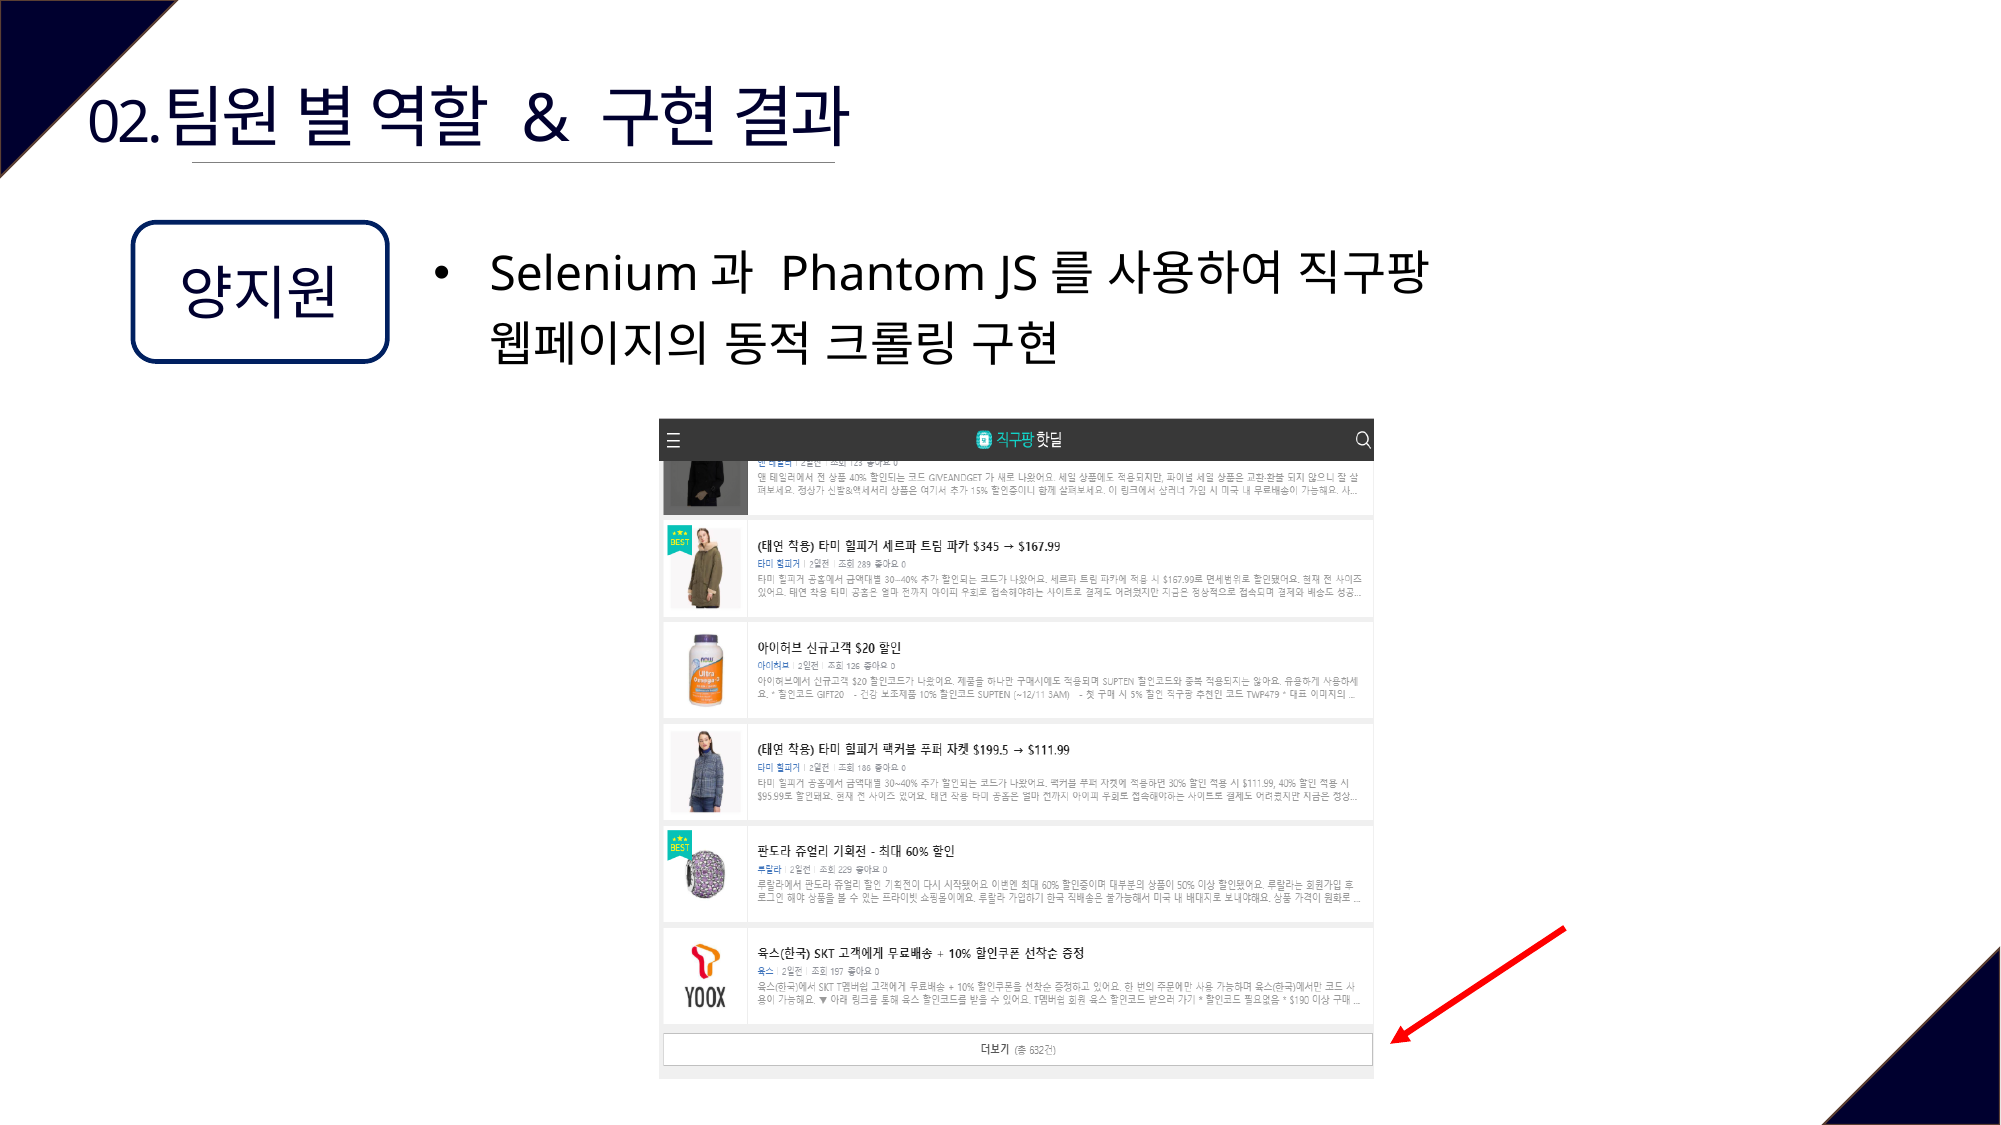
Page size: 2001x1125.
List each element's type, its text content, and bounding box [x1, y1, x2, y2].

text_box 팀원 별 역할 & 구현 결과 [148, 67, 868, 163]
picture [659, 418, 1374, 1079]
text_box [132, 222, 388, 362]
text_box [1390, 927, 1565, 1044]
text_box Selenium과 Phantom JS를 사용하여 직구팡 웹페이지의 동적 크롤링 구현 [418, 222, 1653, 379]
text_box 02. [72, 76, 178, 162]
